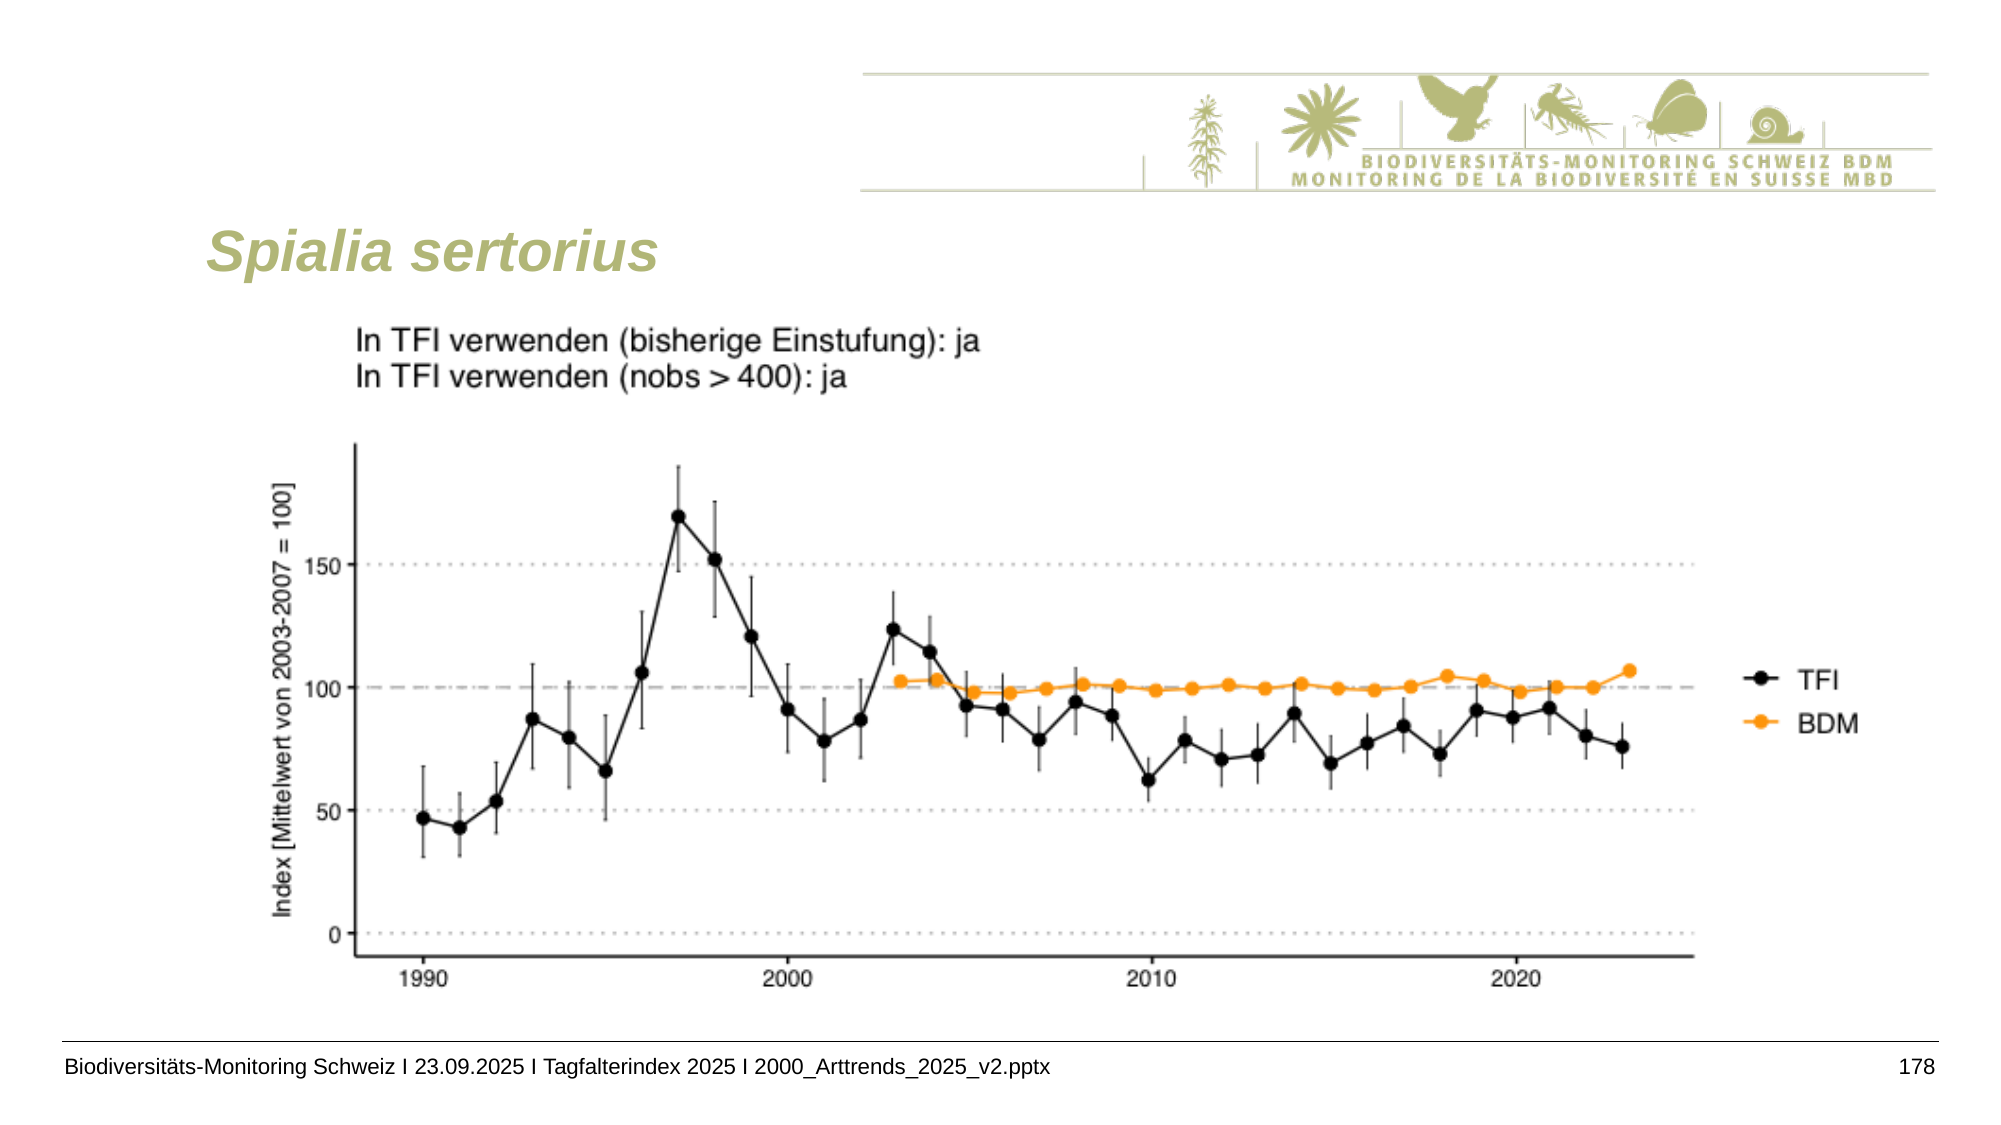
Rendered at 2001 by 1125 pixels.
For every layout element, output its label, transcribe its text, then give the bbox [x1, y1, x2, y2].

picture [258, 312, 1890, 1038]
title Spialia sertorius [206, 213, 1941, 301]
footer Biodiversitäts-Monitoring Schweiz I 23.09.2025 I Tagfalterindex 2025 I 2000_Arttrends_2025_v2.pptx [64, 1052, 1287, 1080]
